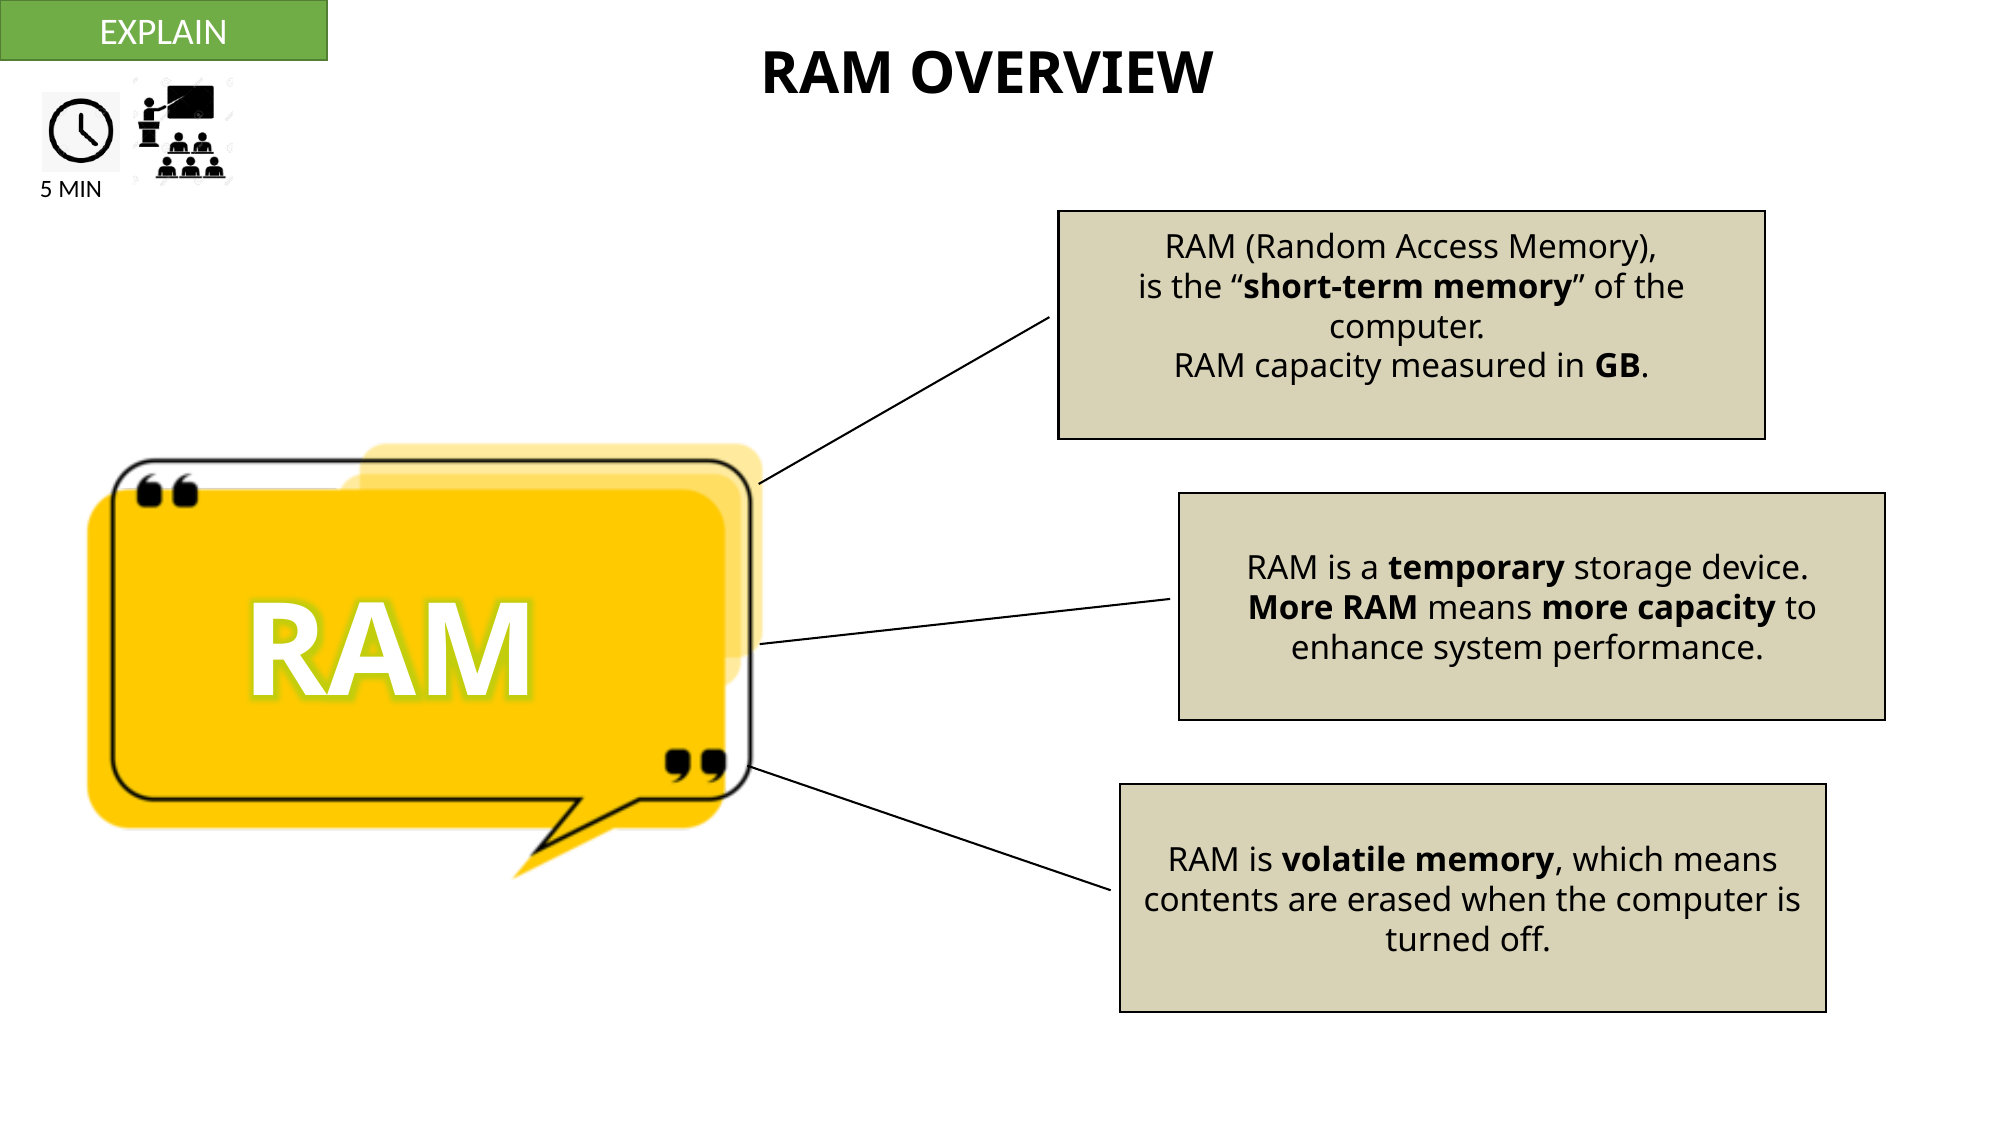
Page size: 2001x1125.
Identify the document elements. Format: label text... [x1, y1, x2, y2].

title RAM OVERVIEW [562, 0, 1412, 152]
picture [36, 409, 815, 898]
picture [42, 92, 120, 172]
text_box RAM (Random Access Memory), is the “short-term memory” of the computer. RAM capacity measured in GB. [1057, 210, 1766, 440]
text_box RAM is a temporary storage device. More RAM means more capacity to enhance system performance. [1178, 492, 1886, 721]
picture [133, 77, 233, 186]
text_box RAM (Random Access Memory), is the “short-term memory” of the computer. RAM capacity measured in GB. [815, 316, 1050, 453]
text_box RAM is volatile memory, which means contents are erased when the computer is turned off. [1119, 783, 1827, 1013]
text_box 5 MIN [25, 165, 118, 211]
text_box EXPLAIN [0, 0, 328, 61]
text_box RAM is a temporary storage device. More RAM means more capacity to enhance system performance. [815, 597, 1171, 640]
text_box RAM is volatile memory, which means contents are erased when the computer is turned off. [815, 787, 1112, 892]
